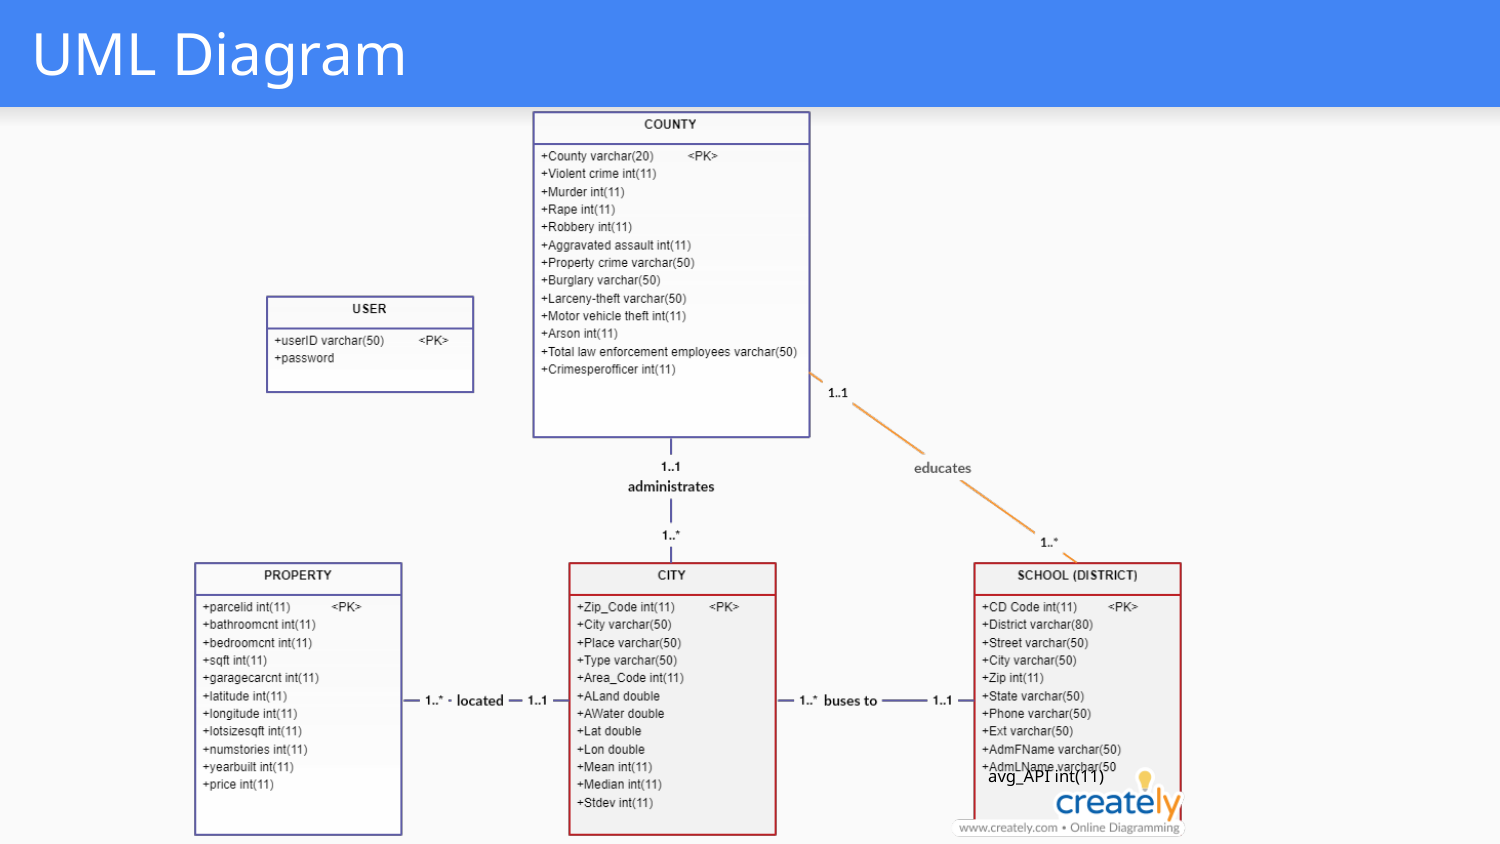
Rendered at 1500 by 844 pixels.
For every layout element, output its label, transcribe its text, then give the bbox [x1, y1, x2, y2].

picture [184, 101, 1194, 844]
title UML Diagram [16, 2, 1464, 102]
